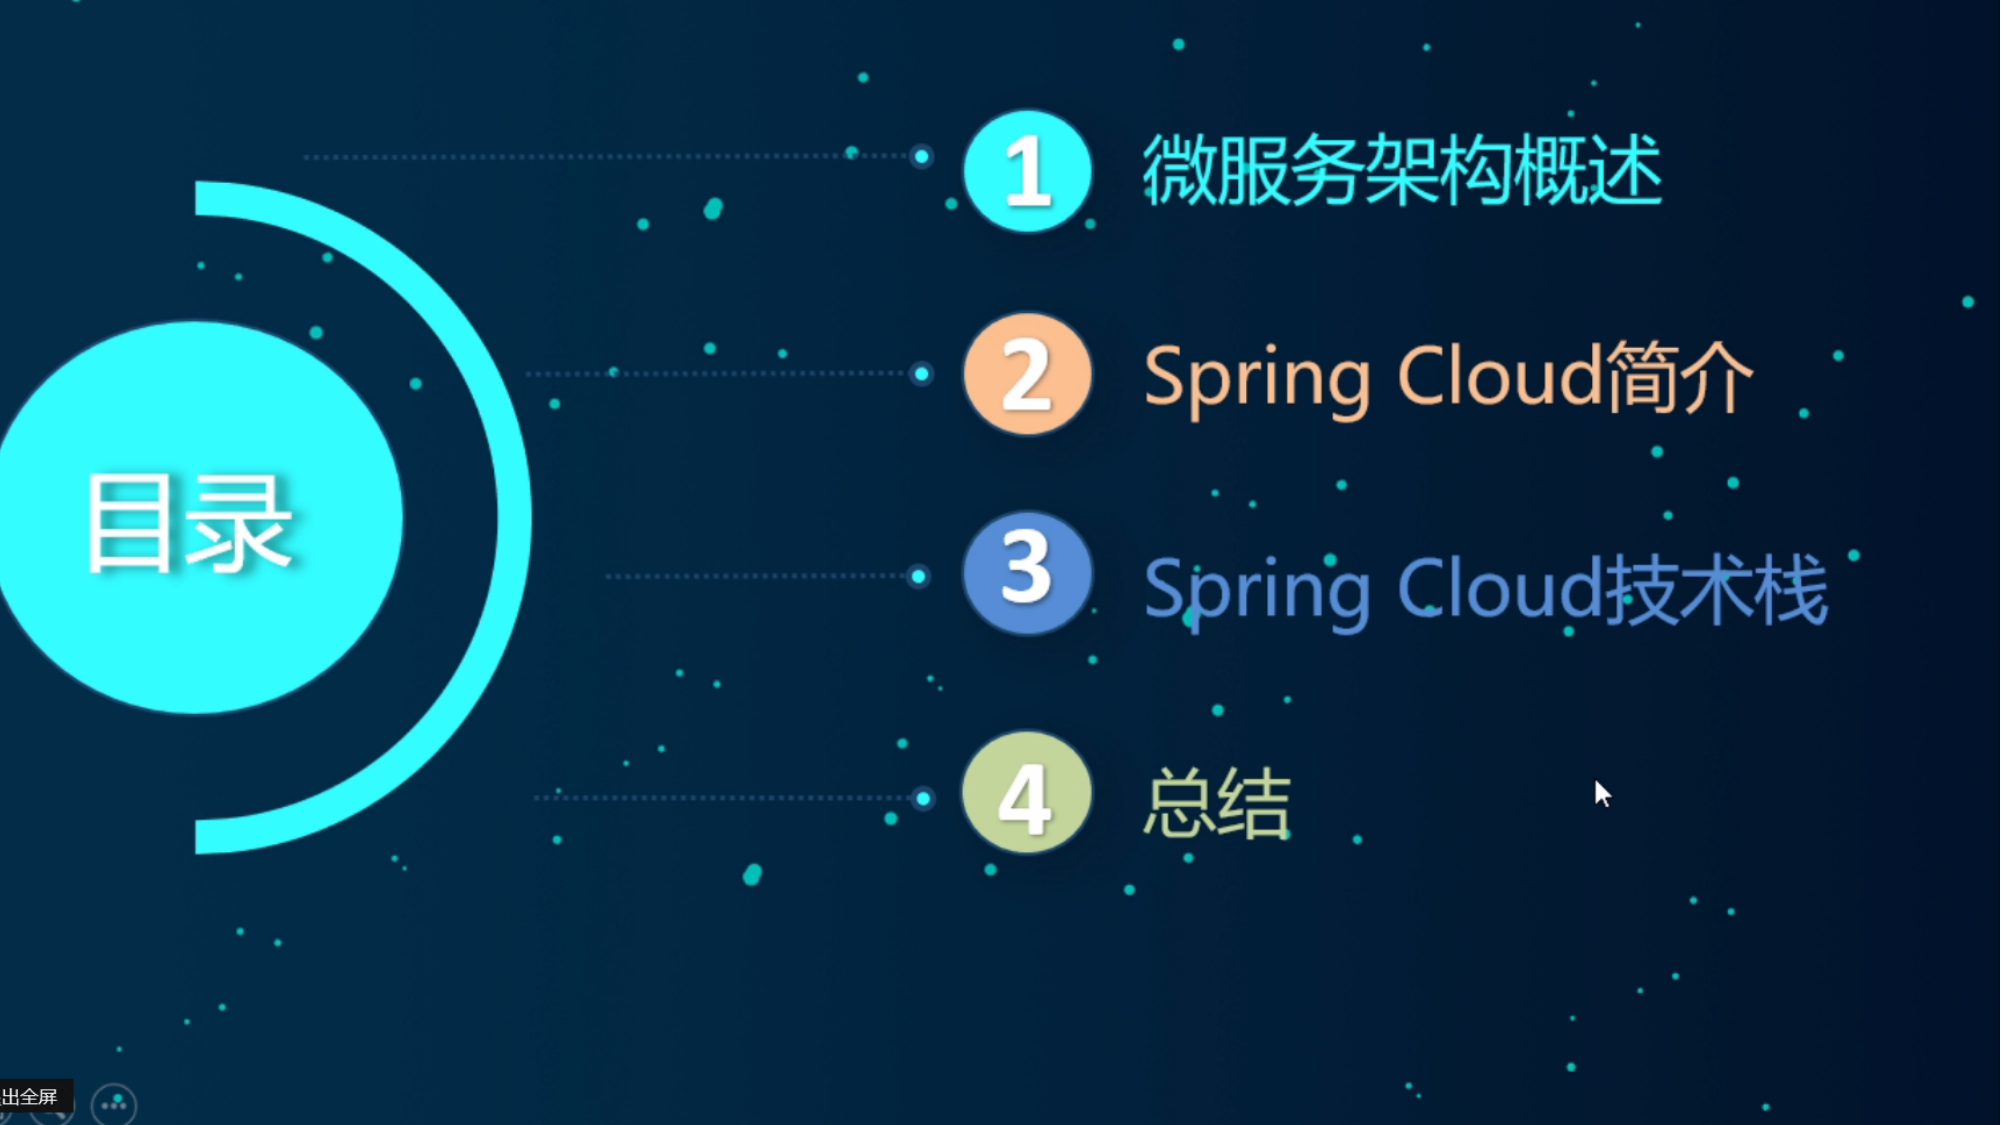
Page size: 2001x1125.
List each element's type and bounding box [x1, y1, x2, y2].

list [0, 0, 2000, 1125]
